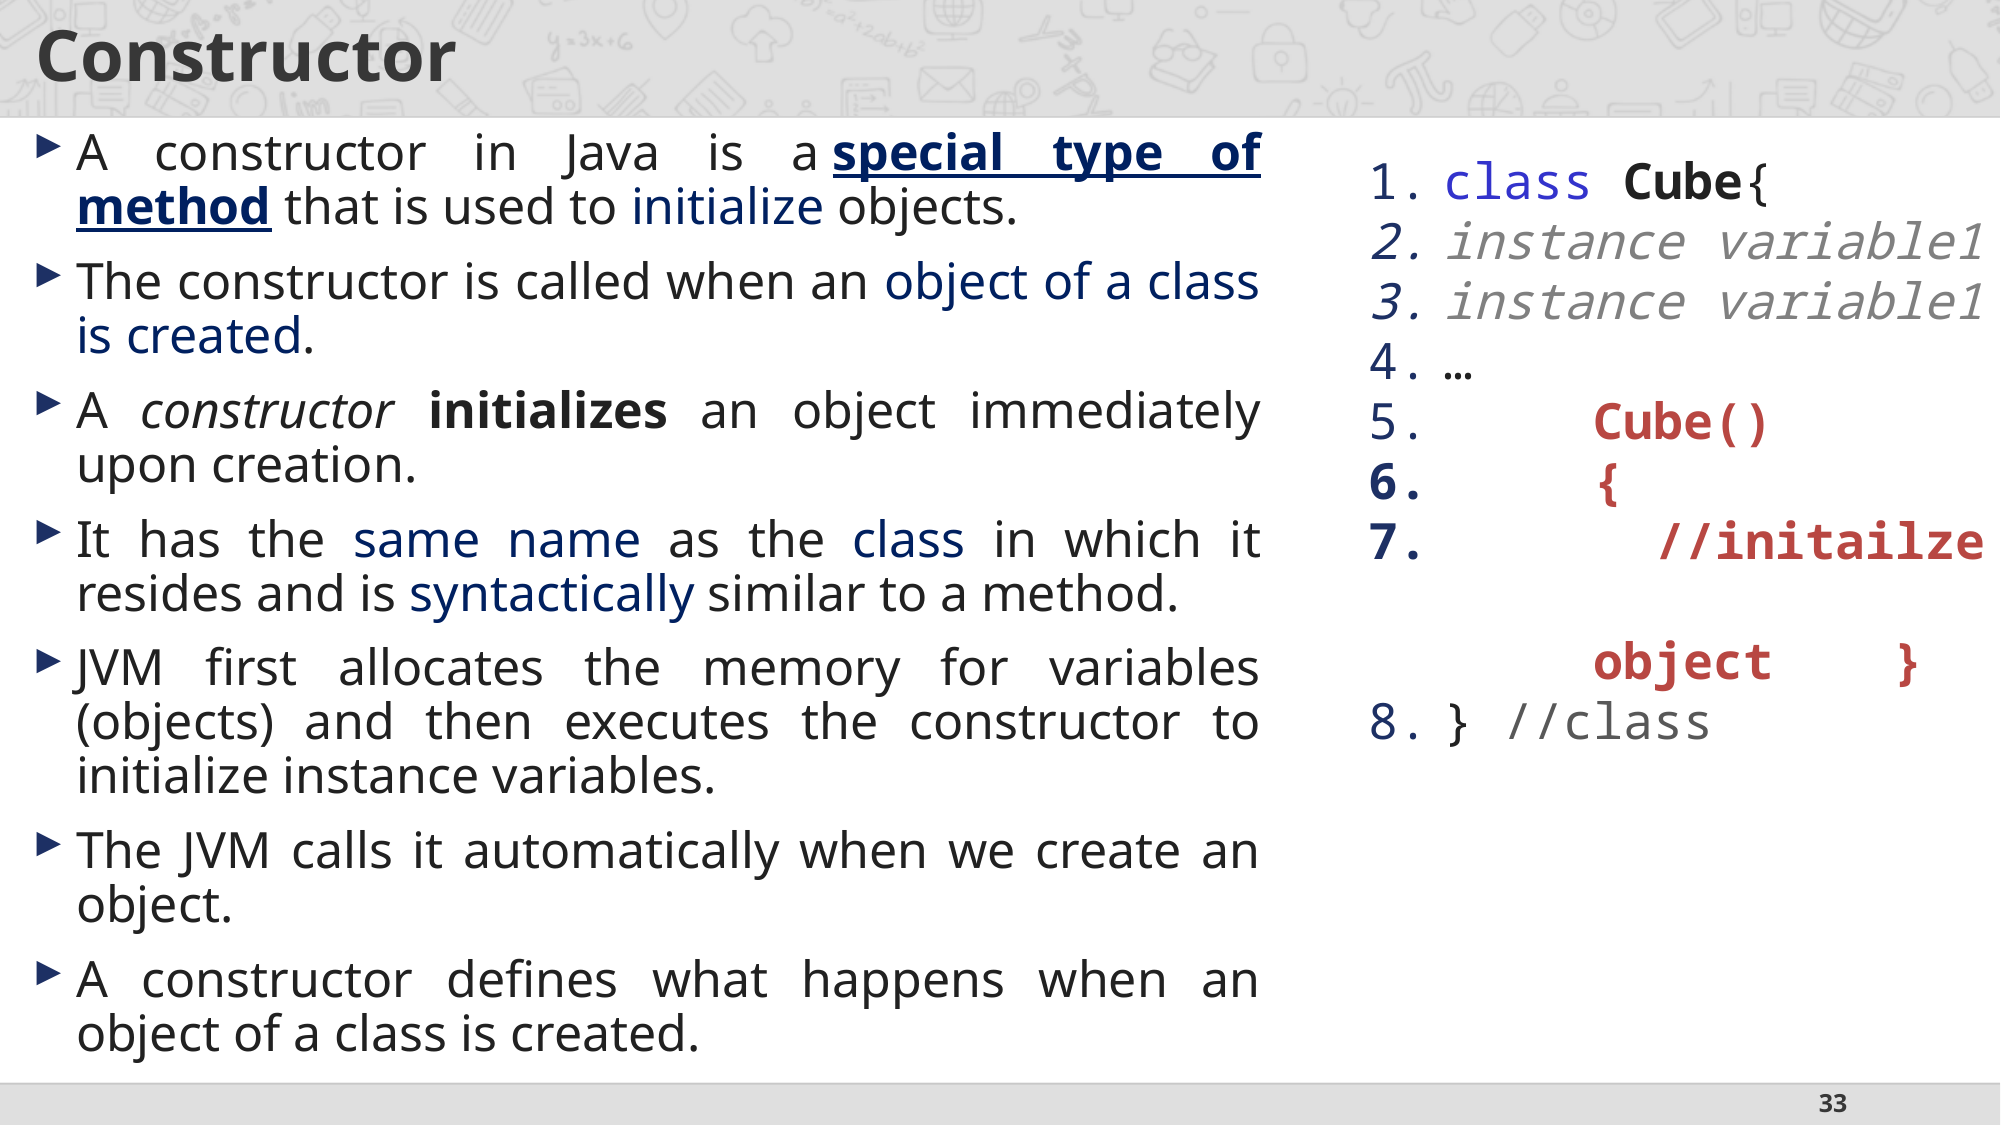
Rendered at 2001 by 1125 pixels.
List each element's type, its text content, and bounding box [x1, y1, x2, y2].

list A constructor in Java is a special type of method that is used to initialize objects. The constructor is called when an object of a class is created. A constructor initializes an object immediately upon creation. It has the same name as the class in which it resides and is syntactically similar to a method. JVM first allocates the memory for variables (objects) and then executes the constructor to initialize instance variables. The JVM calls it automatically when we create an object. A constructor defines what happens when an object of a class is created. [17, 119, 1277, 1071]
text_box class Cube{ instance variable1 instance variable1 … Cube() { //initailze object } } //class [1353, 141, 2000, 1059]
title Constructor [0, 0, 2000, 117]
